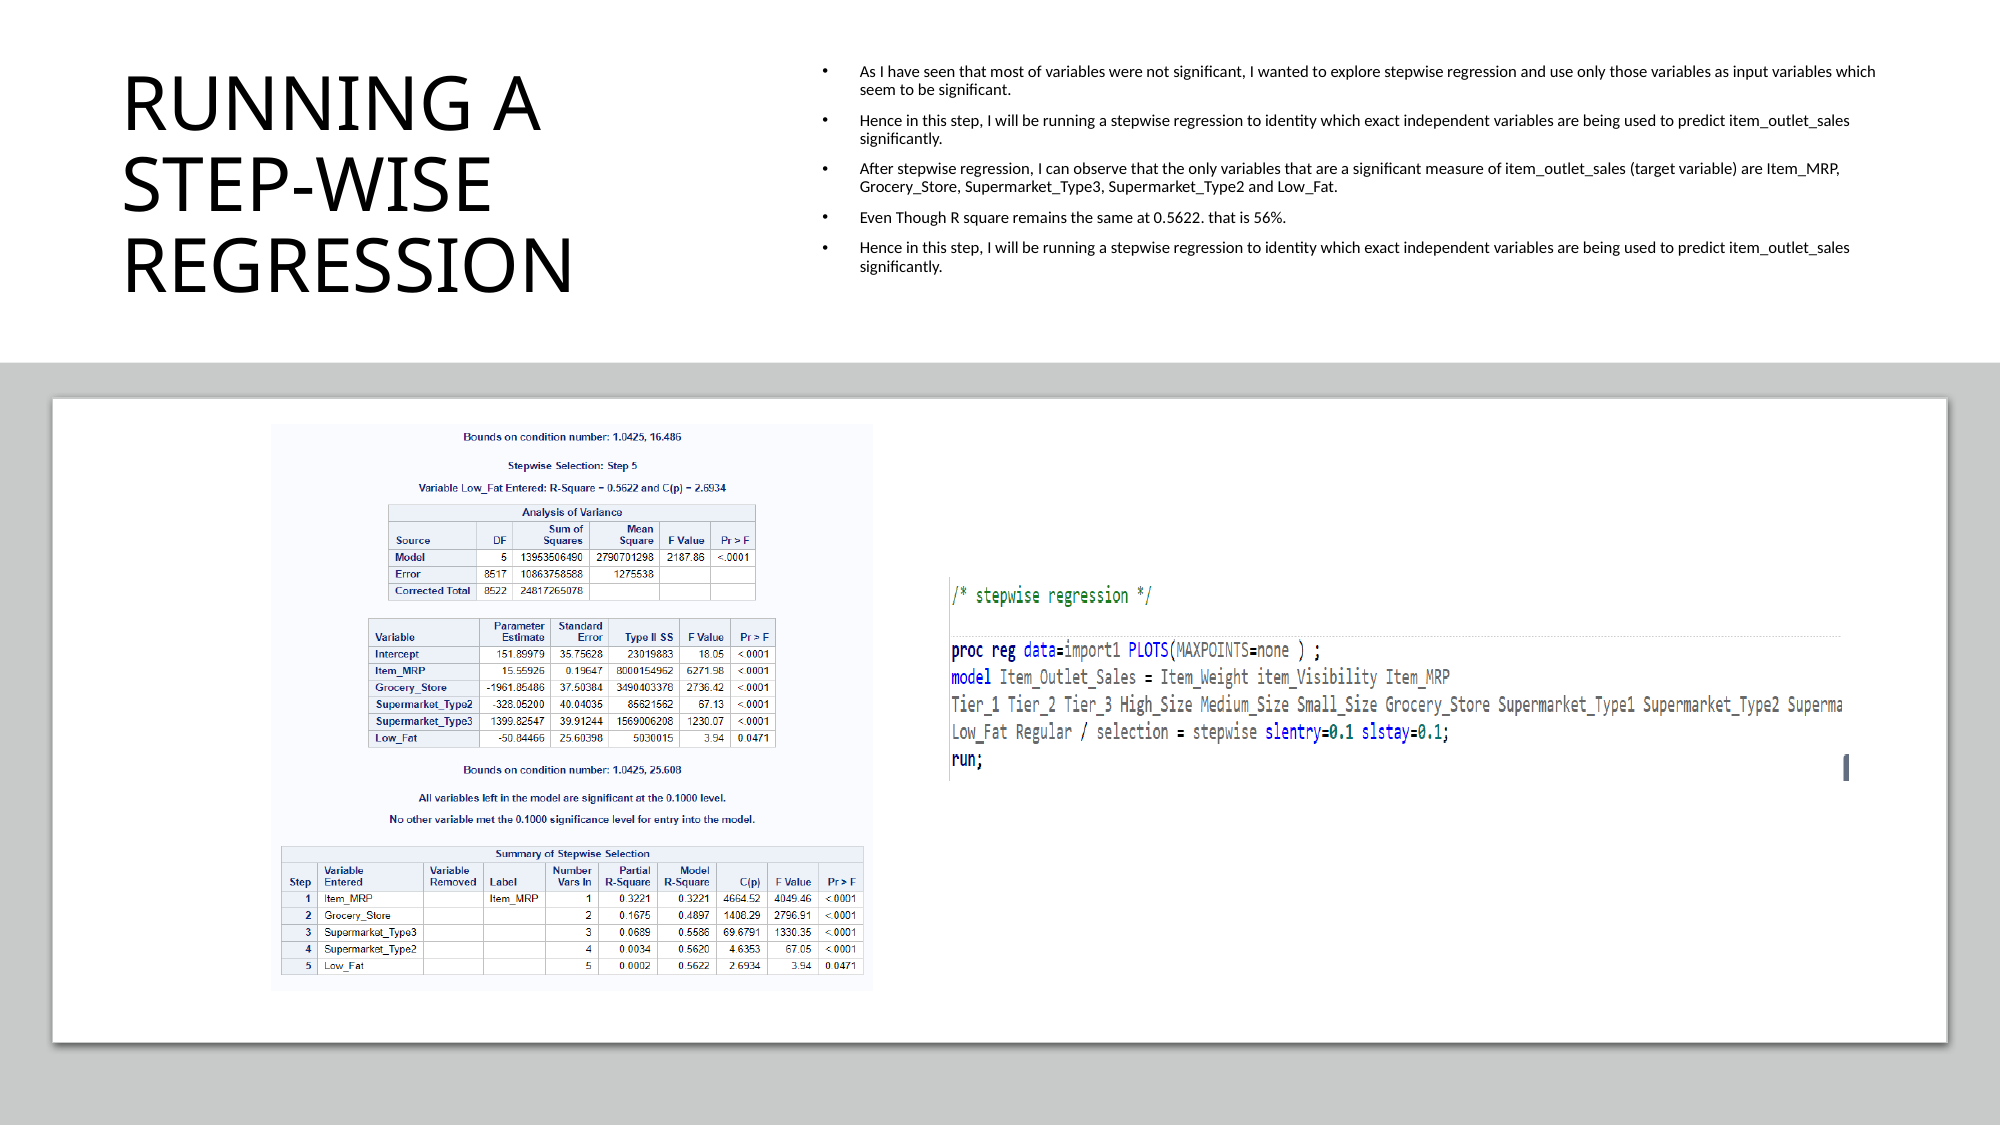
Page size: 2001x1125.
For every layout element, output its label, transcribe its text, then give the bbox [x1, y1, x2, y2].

picture [946, 577, 1849, 781]
text_box RUNNING A STEP-WISE REGRESSION [106, 55, 711, 320]
text_box As I have seen that most of variables were not significant, I wanted to explore stepwise regression and use only those variables as input variables which seem to be significant. Hence in this step, I will be running a stepwise regression to identity which exact independent variables are being used to predict item_outlet_sales significantly. After stepwise regression, I can observe that the only variables that are a significant measure of item_outlet_sales (target variable) are Item_MRP, Grocery_Store, Supermarket_Type3, Supermarket_Type2 and Low_Fat. Even Though R square remains the same at 0.5622. that is 56%. Hence in this step, I will be running a stepwise regression to identity which exact independent variables are being used to predict item_outlet_sales significantly. [797, 55, 1893, 319]
text_box [0, 362, 2000, 1125]
picture [271, 424, 873, 991]
text_box [52, 397, 1948, 1044]
